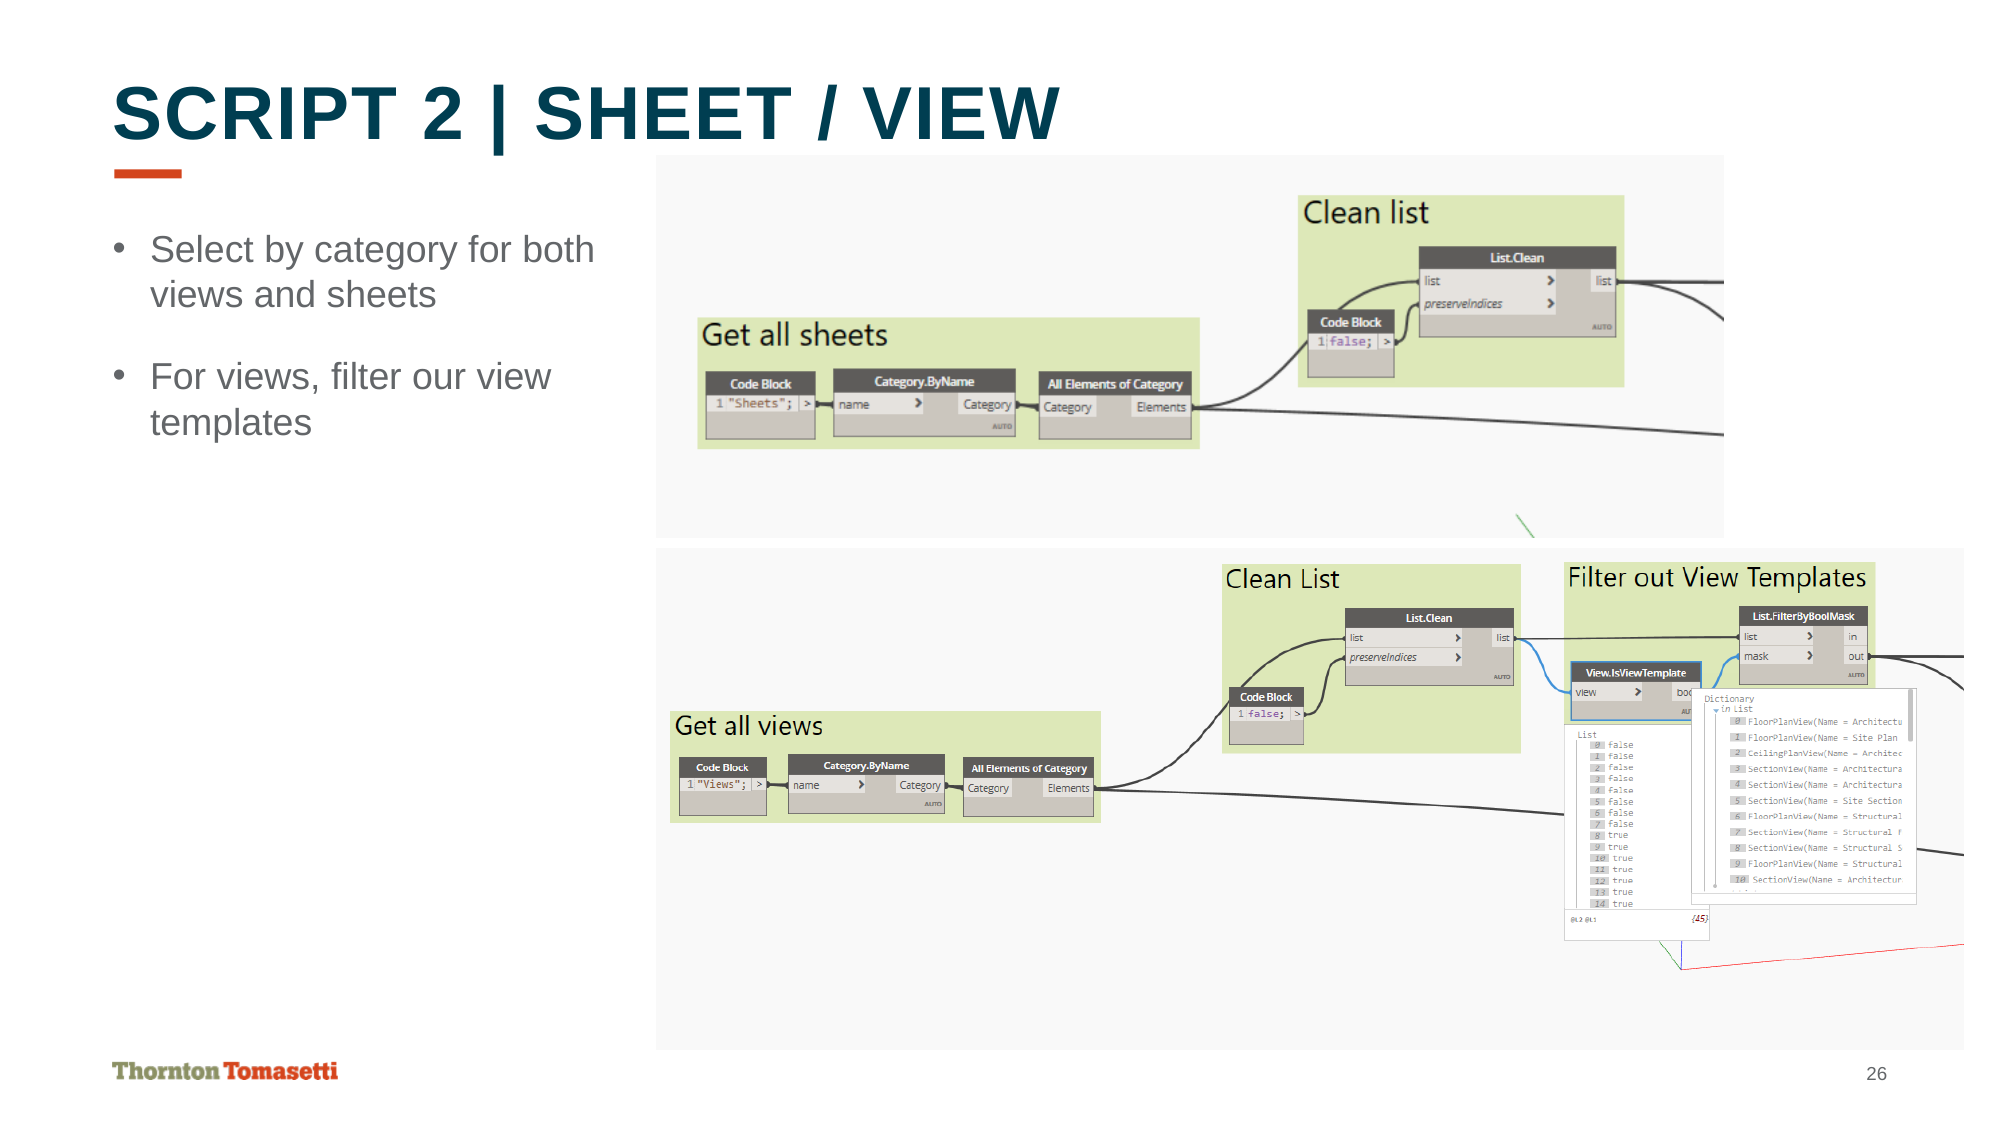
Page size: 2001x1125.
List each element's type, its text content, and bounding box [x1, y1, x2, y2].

picture [112, 1061, 338, 1080]
text_box [113, 168, 183, 179]
picture [656, 548, 1964, 1050]
picture [656, 155, 1724, 538]
slide_number 26 [1831, 1050, 1888, 1103]
title script 2 | Sheet / View [112, 75, 1888, 170]
list Select by category for both views and sheets For views, filter our view templates [112, 224, 644, 999]
